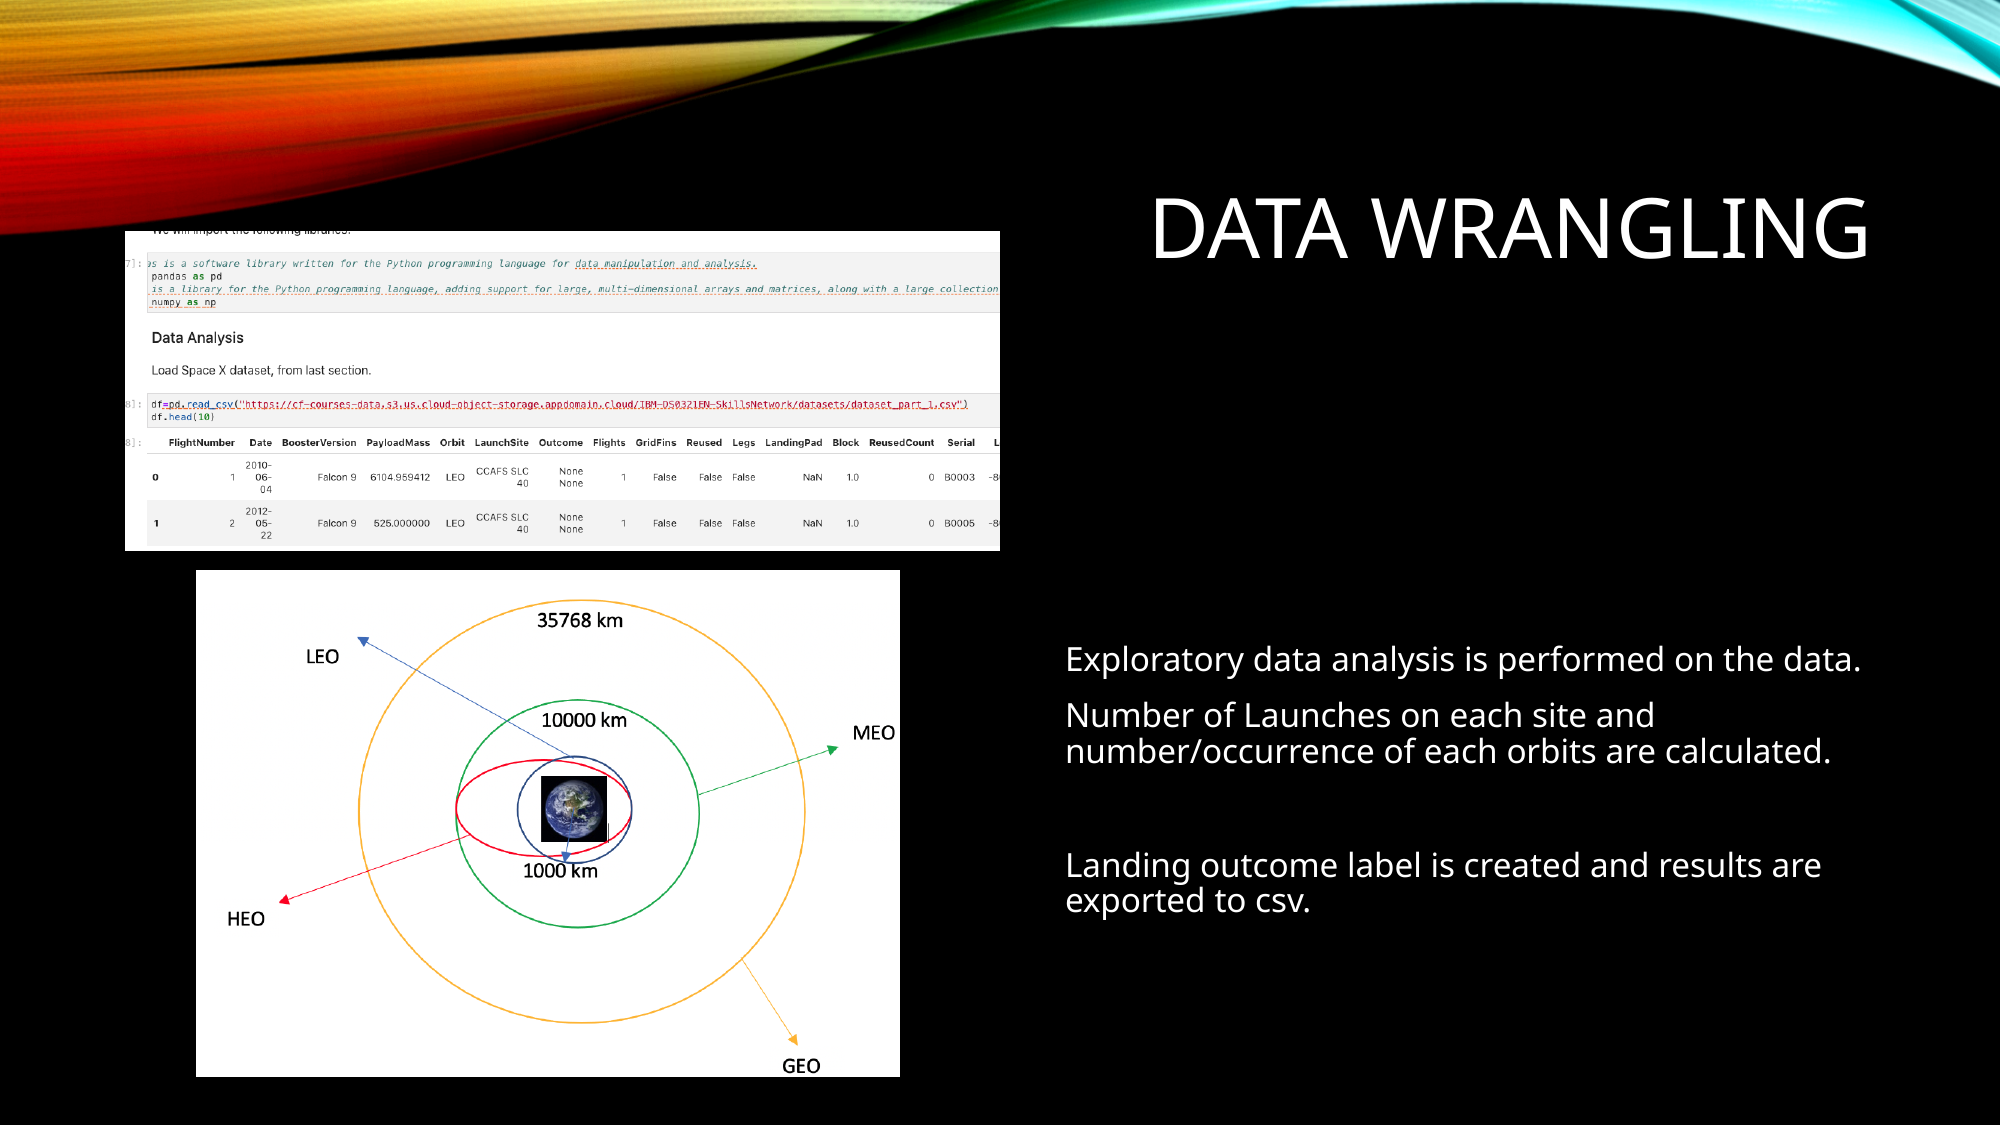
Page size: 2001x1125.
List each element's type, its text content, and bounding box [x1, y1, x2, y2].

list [196, 570, 901, 1078]
list Exploratory data analysis is performed on the data. Number of Launches on each site and number/occurrence of each orbits are calculated. Landing outcome label is created and results are exported to csv. [1050, 358, 1888, 928]
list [124, 230, 1001, 551]
title Data Wrangling [474, 125, 1888, 338]
picture [0, 0, 2000, 237]
